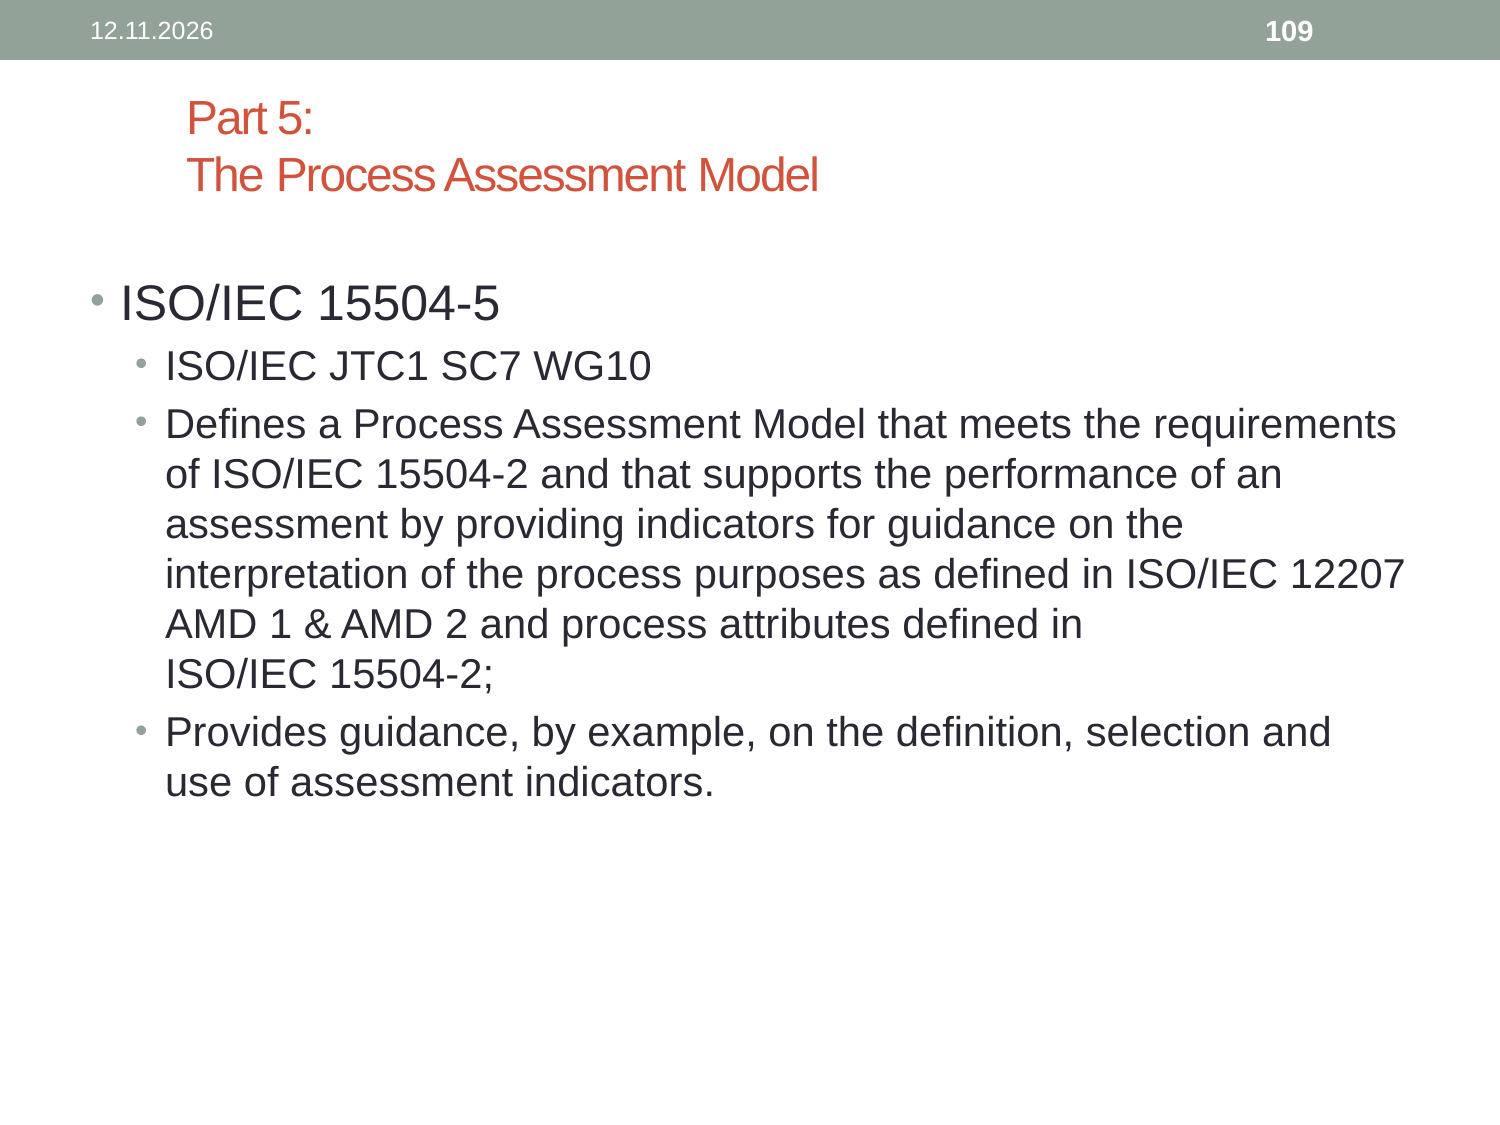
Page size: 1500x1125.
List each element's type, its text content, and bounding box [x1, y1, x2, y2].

list ISO/IEC 15504-5 ISO/IEC JTC1 SC7 WG10 Defines a Process Assessment Model that meets the requirements of ISO/IEC 15504-2 and that supports the performance of an assessment by providing indicators for guidance on the interpretation of the process purposes as defined in ISO/IEC 12207 AMD 1 & AMD 2 and process attributes defined in ISO/IEC 15504‑2; Provides guidance, by example, on the definition, selection and use of assessment indicators. [75, 262, 1425, 1063]
slide_number 109 [1250, 3, 1425, 57]
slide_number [75, 3, 550, 57]
title Part 5: The Process Assessment Model [171, 78, 1388, 210]
